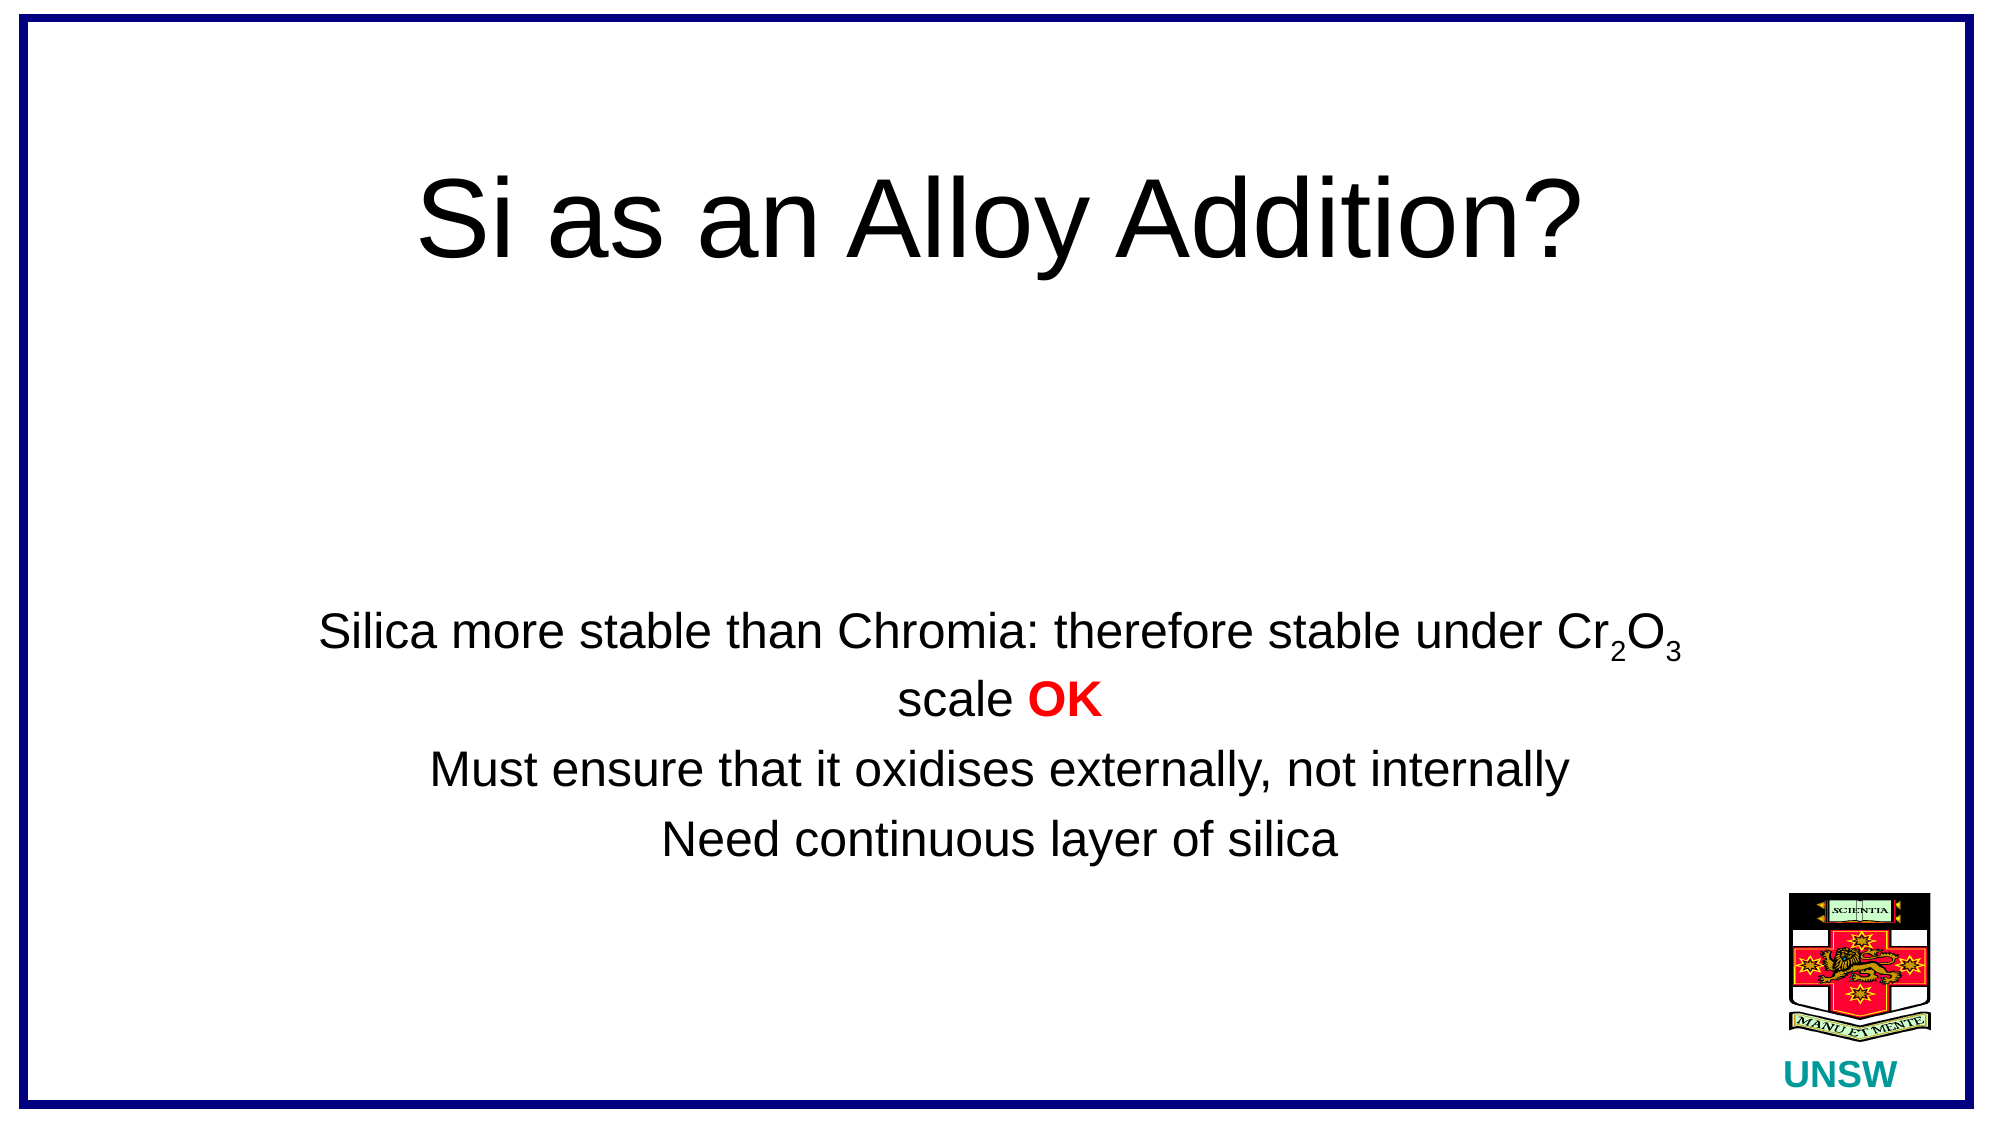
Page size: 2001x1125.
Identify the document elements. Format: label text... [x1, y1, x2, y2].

subtitle Silica more stable than Chromia: therefore stable under Cr2O3 scale OK Must ensure that it oxidises externally, not internally Need continuous layer of silica [249, 590, 1750, 863]
title Si as an Alloy Addition? [174, 109, 1825, 288]
picture [1789, 893, 1931, 1042]
